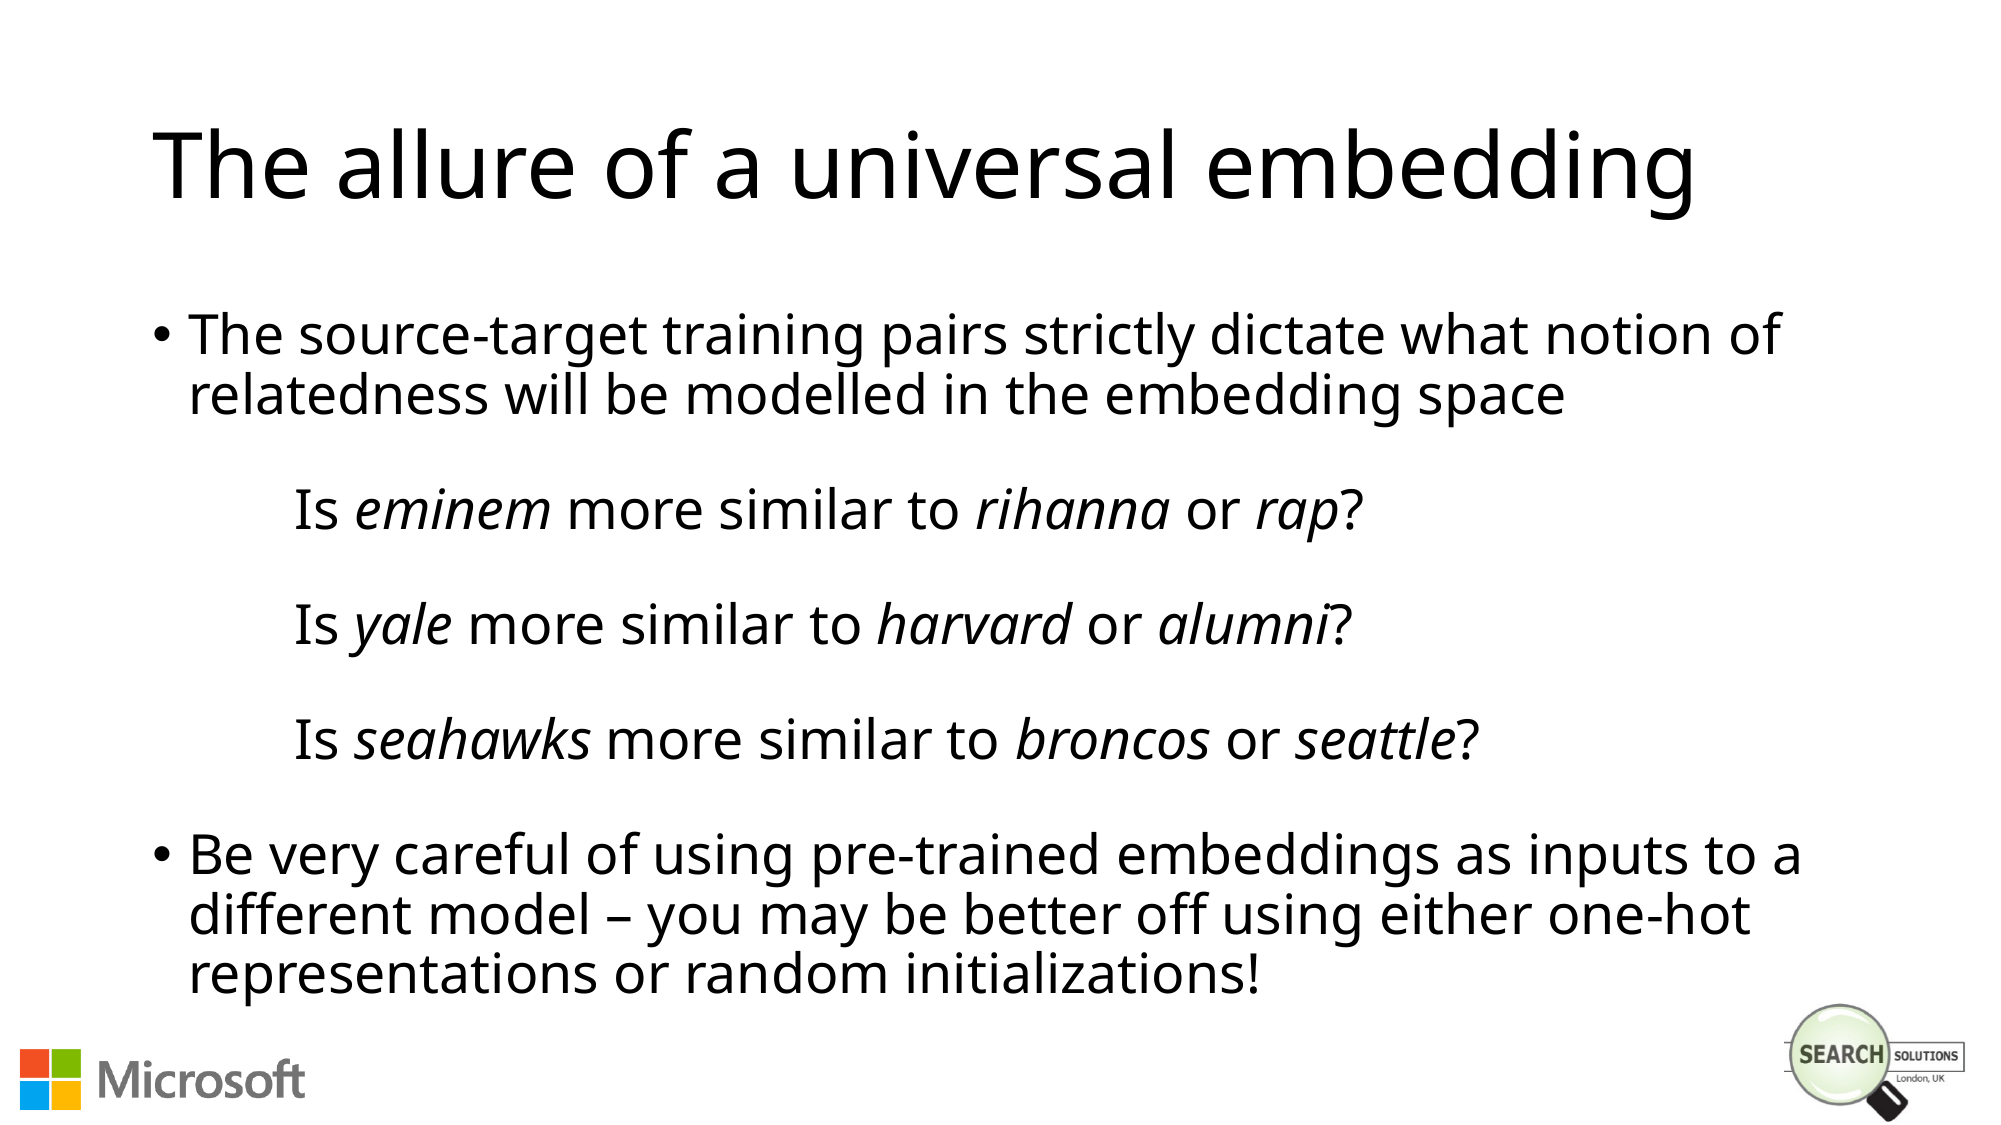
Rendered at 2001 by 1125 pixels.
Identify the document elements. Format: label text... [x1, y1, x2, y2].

list The source-target training pairs strictly dictate what notion of relatedness will be modelled in the embedding space Is eminem more similar to rihanna or rap? Is yale more similar to harvard or alumni? Is seahawks more similar to broncos or seattle? Be very careful of using pre-trained embeddings as inputs to a different model – you may be better off using either one-hot representations or random initializations! [137, 299, 1863, 1014]
picture [0, 1012, 344, 1125]
picture [1784, 1003, 1967, 1122]
title The allure of a universal embedding [137, 59, 1863, 278]
